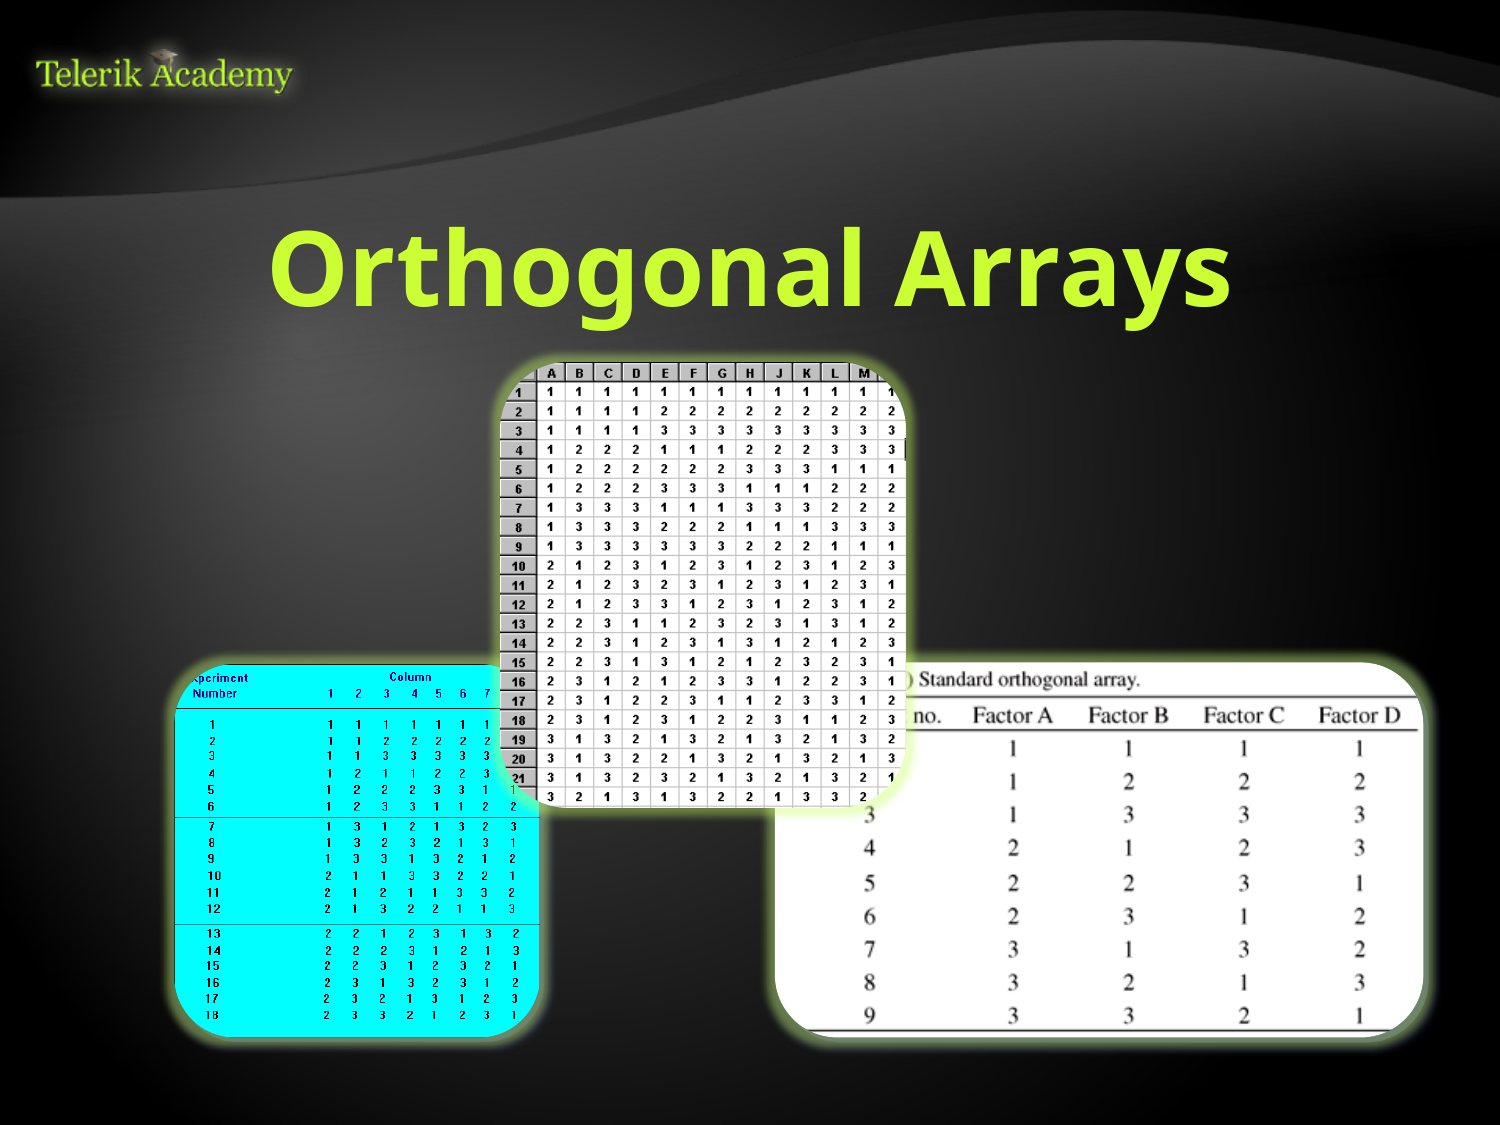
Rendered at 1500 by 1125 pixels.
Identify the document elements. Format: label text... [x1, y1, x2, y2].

title Orthogonal Arrays [99, 212, 1400, 325]
picture [0, 0, 1500, 1125]
